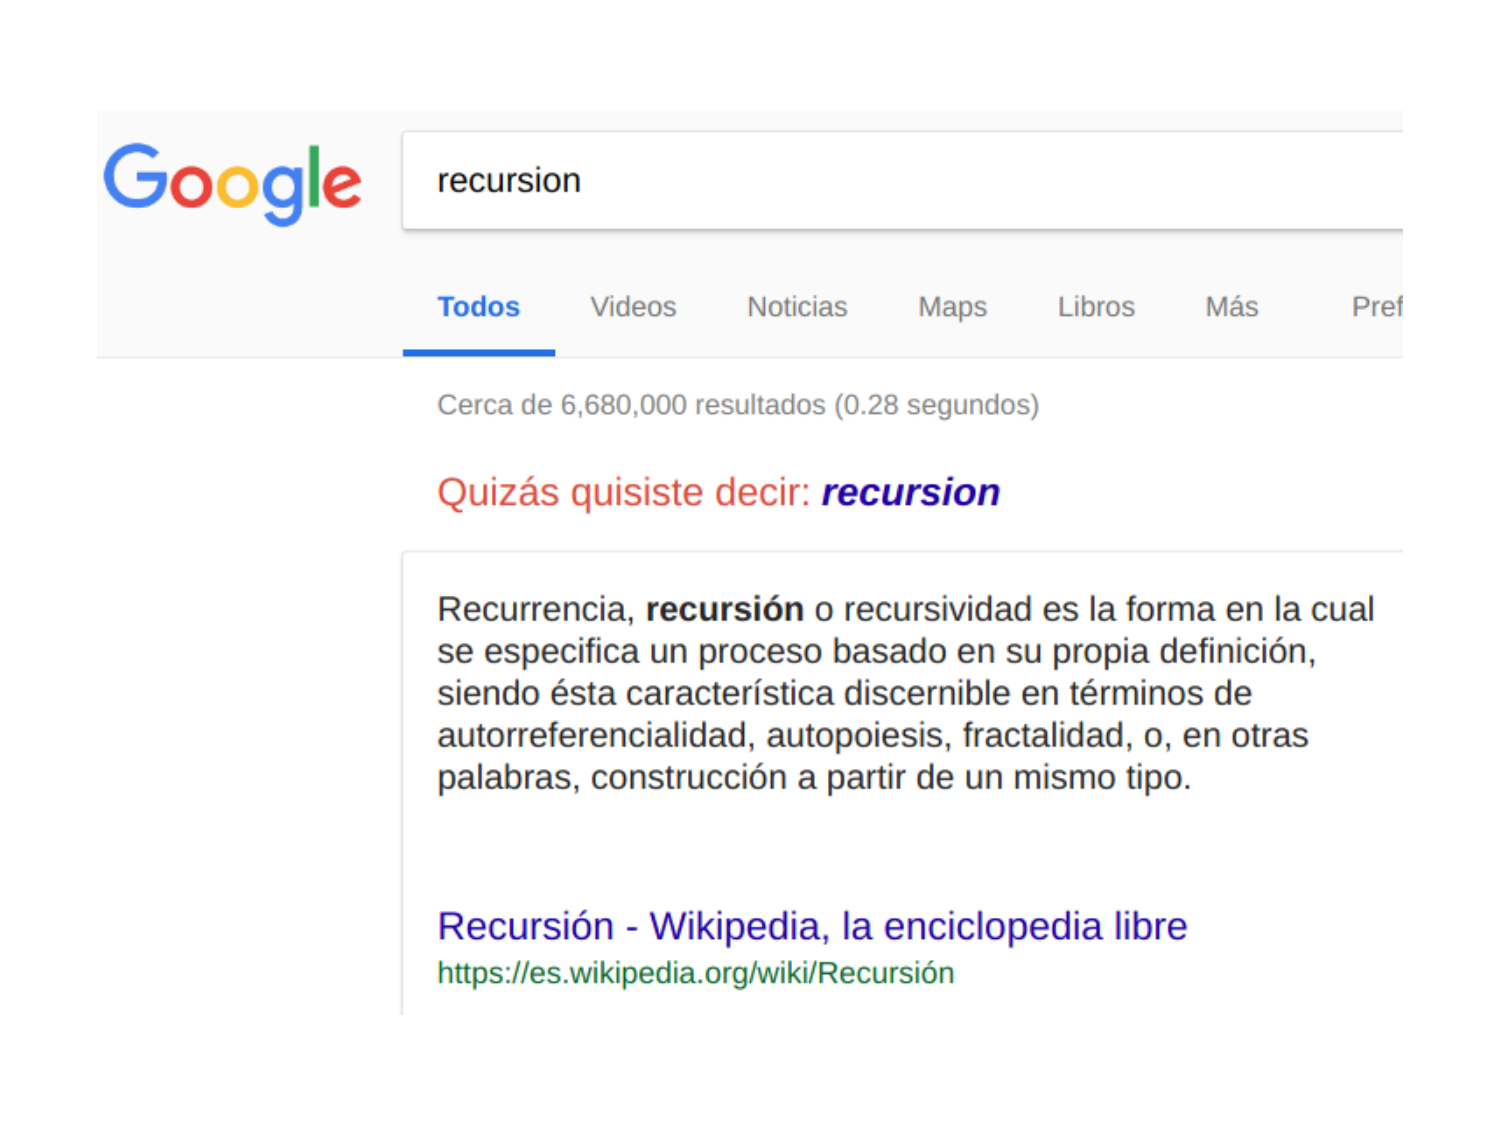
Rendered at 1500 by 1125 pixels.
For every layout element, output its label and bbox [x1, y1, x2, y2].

picture [96, 109, 1404, 1016]
